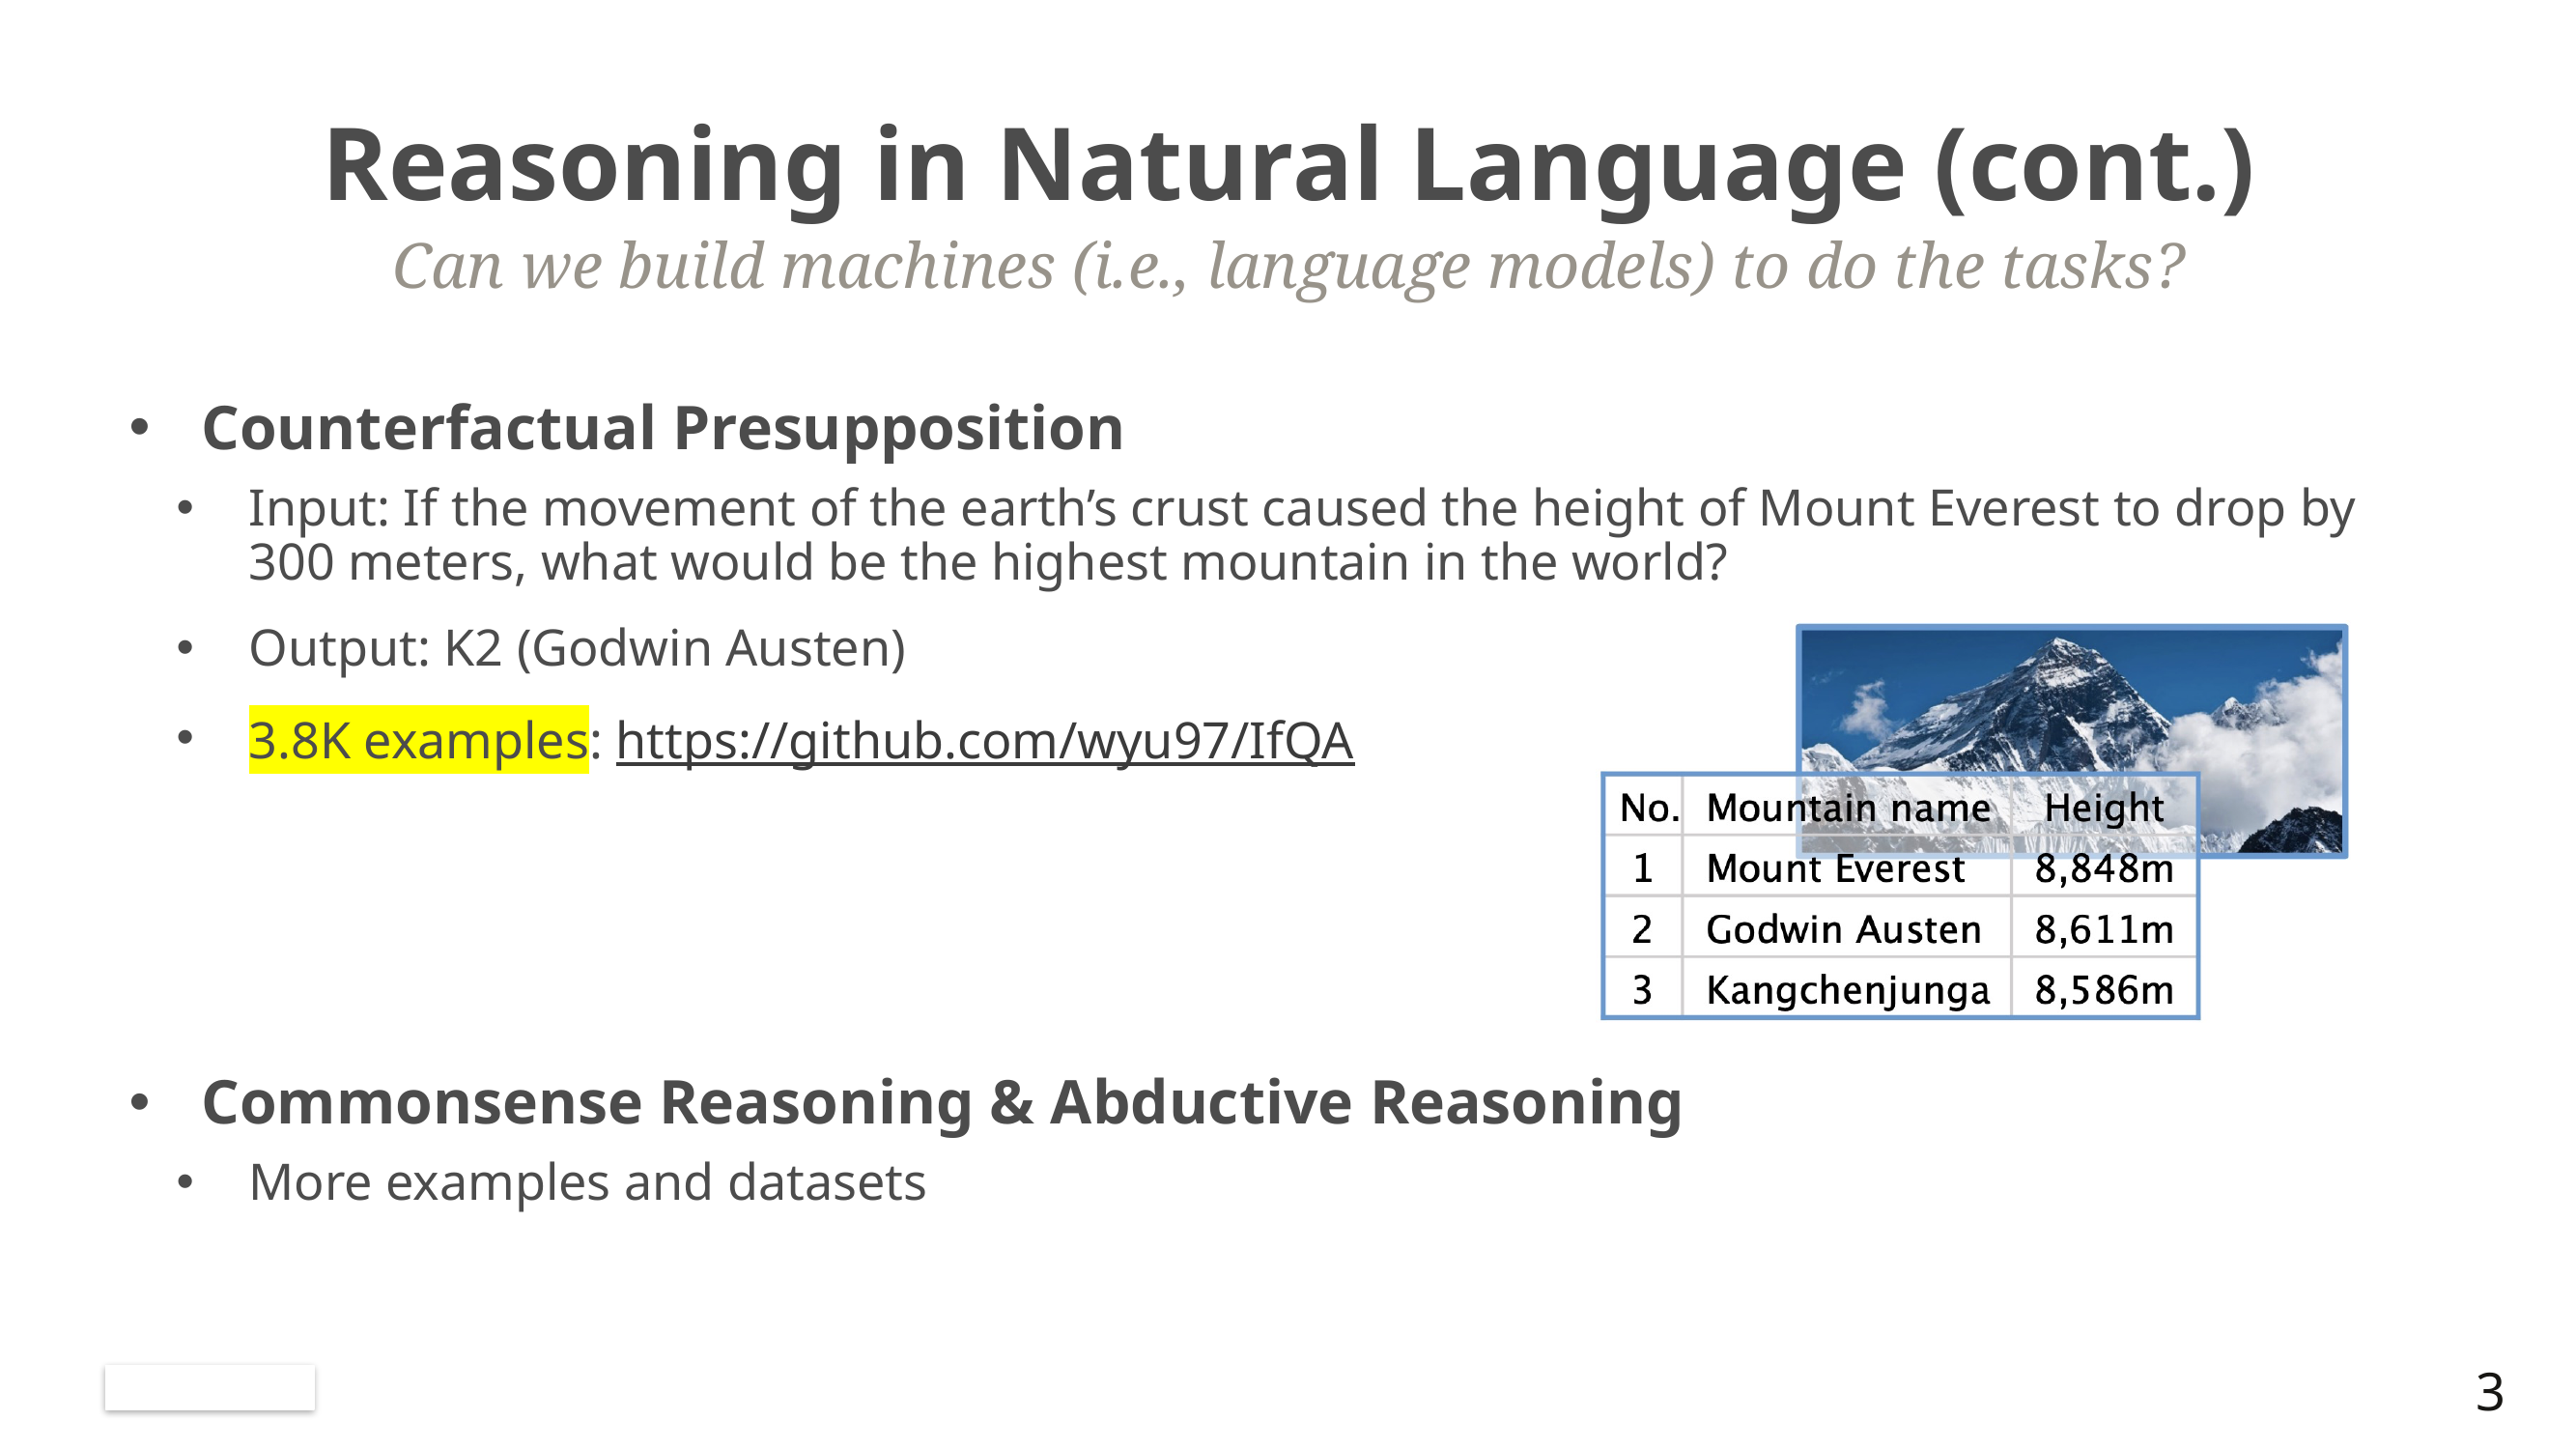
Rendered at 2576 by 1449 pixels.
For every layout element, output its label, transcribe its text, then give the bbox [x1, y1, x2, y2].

picture [1596, 620, 2351, 1023]
title Reasoning in Natural Language (cont.) [129, 122, 2449, 220]
list Counterfactual Presupposition Input: If the movement of the earth’s crust caused the height of Mount Everest to drop by 300 meters, what would be the highest mountain in the world? Output: K2 (Godwin Austen) 3.8K examples: https://github.com/wyu97/IfQA Commonsense Reasoning & Abductive Reasoning More examples and datasets [105, 385, 2447, 1258]
slide_number 2 [2394, 1365, 2530, 1424]
list Can we build machines (i.e., language models) to do the tasks? [129, 222, 2449, 304]
